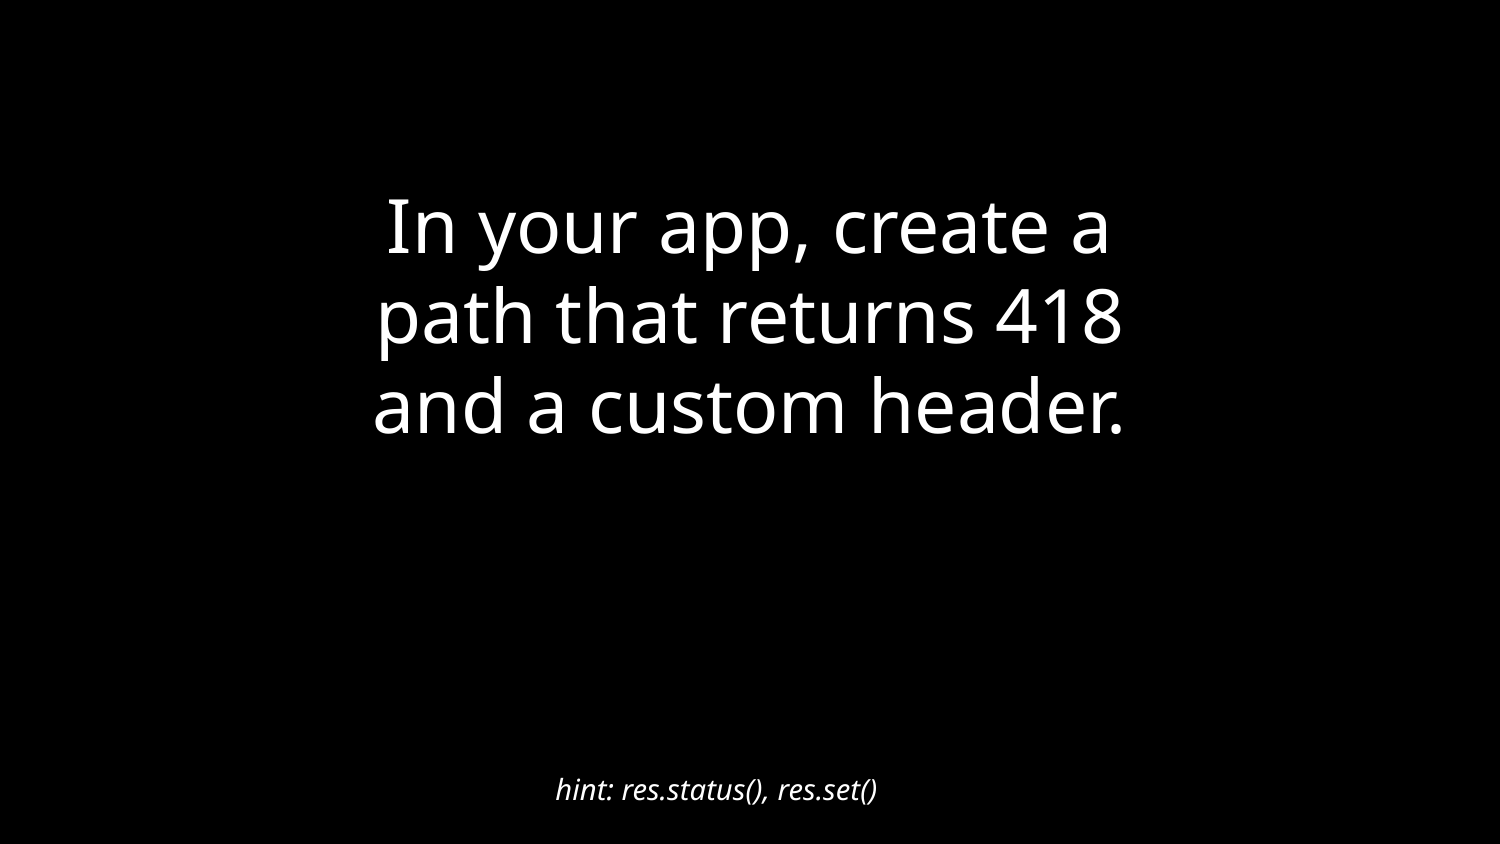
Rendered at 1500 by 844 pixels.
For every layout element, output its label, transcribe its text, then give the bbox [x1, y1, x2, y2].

text_box hint: res.status(), res.set() [540, 756, 894, 825]
text_box In your app, create a path that returns 418 and a custom header. [293, 163, 1207, 478]
